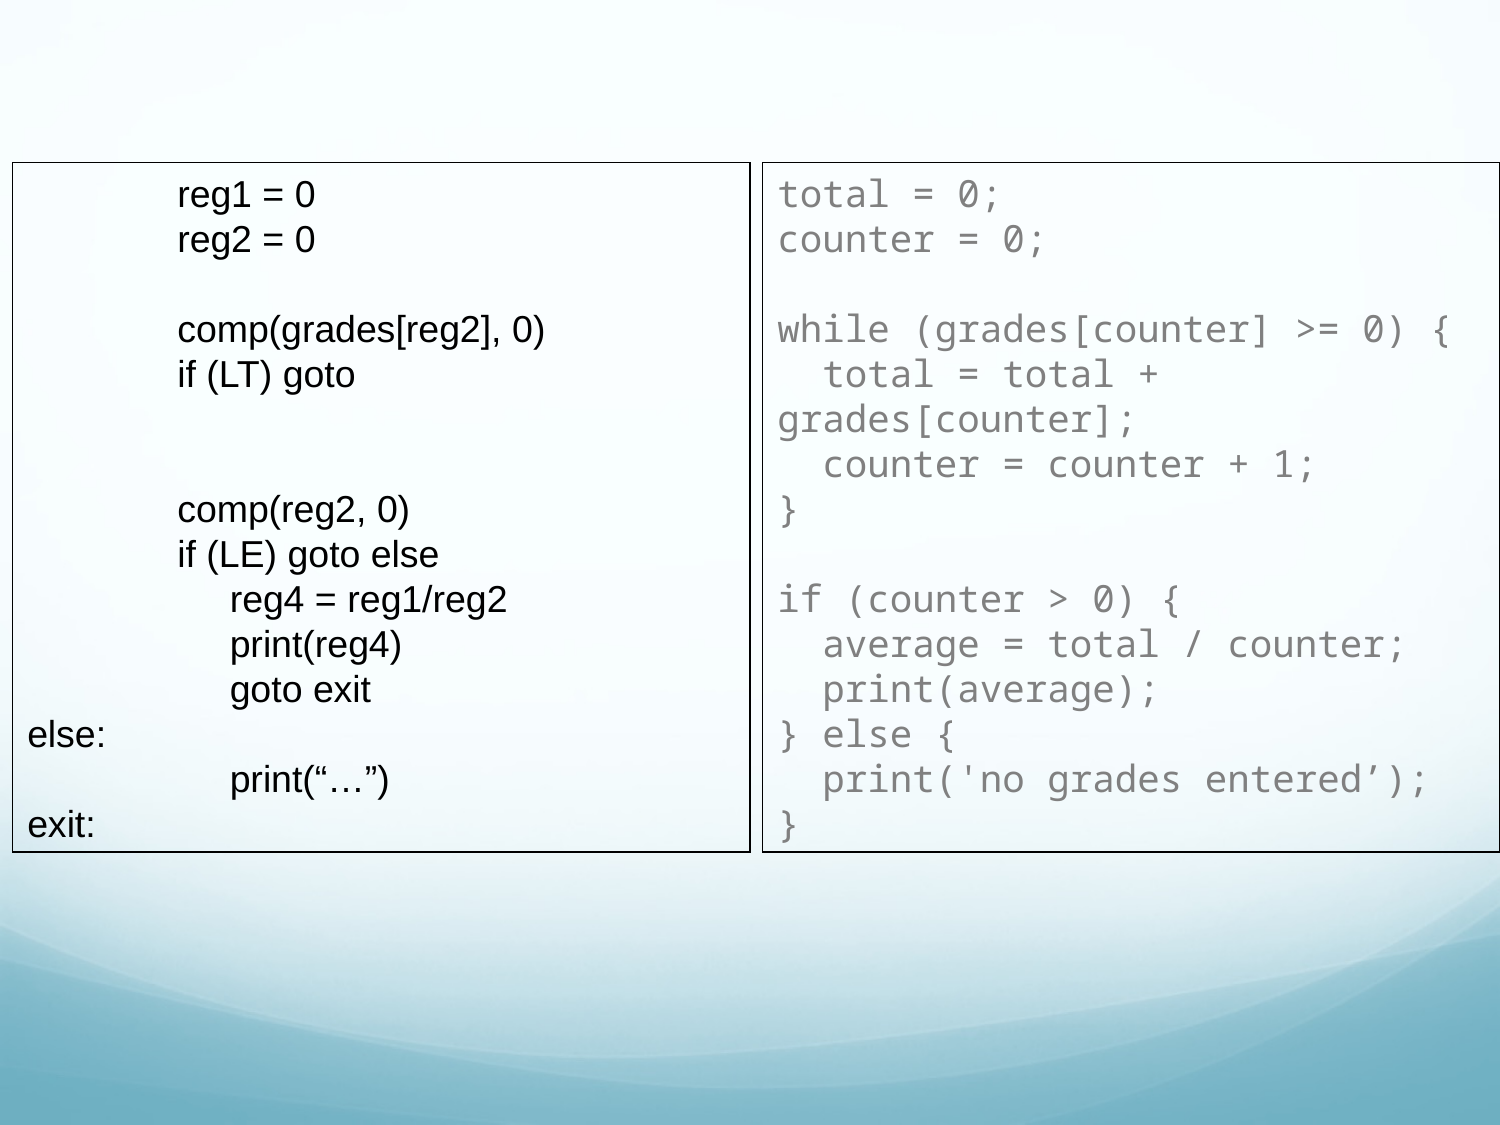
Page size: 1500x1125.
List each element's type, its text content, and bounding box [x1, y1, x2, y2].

text_box total = 0; counter = 0; while (grades[counter] >= 0) { total = total + grades[counter]; counter = counter + 1; } if (counter > 0) { average = total / counter; print(average); } else { print('no grades entered’); } [762, 162, 1500, 853]
text_box reg1 = 0 reg2 = 0 comp(grades[reg2], 0) if (LT) goto comp(reg2, 0) if (LE) goto else reg4 = reg1/reg2 print(reg4) goto exit else: print(“…”) exit: [12, 162, 750, 853]
picture [0, 0, 1500, 1125]
